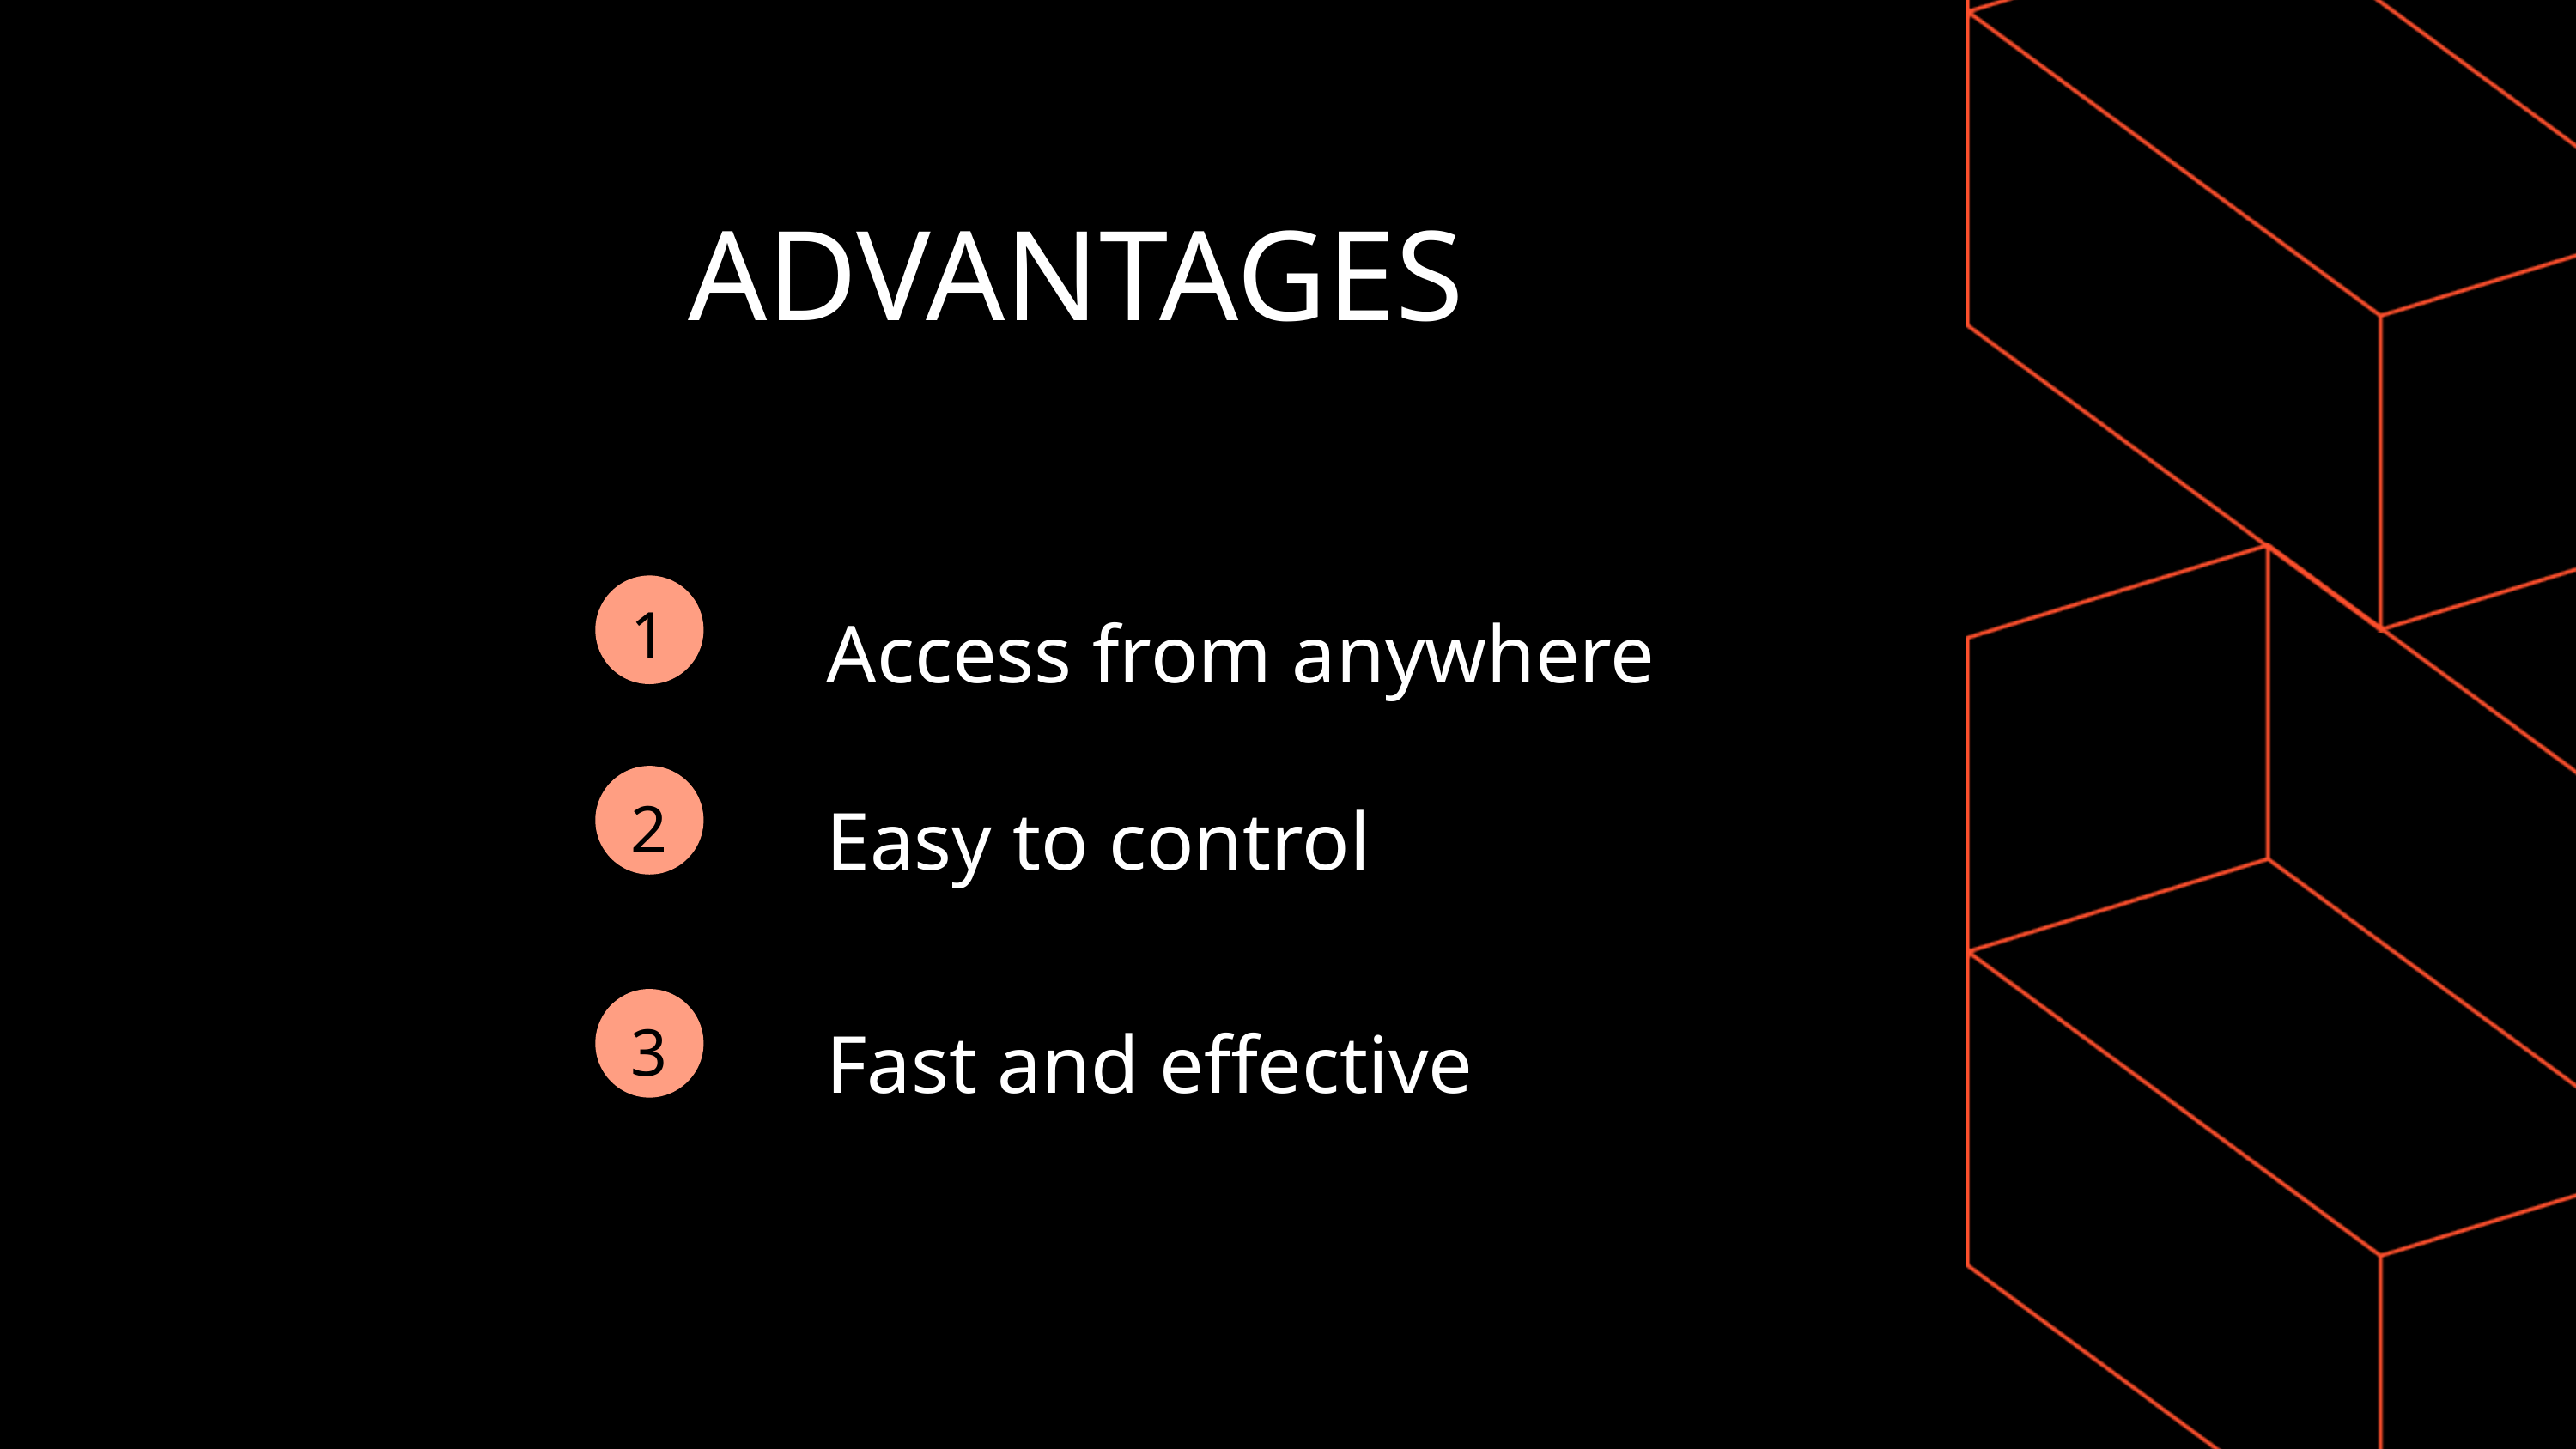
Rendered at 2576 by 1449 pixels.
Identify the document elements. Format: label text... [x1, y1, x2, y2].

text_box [594, 765, 704, 875]
text_box Fast and effective [826, 951, 1858, 1109]
text_box 1 [611, 570, 688, 573]
text_box Easy to control [826, 728, 1858, 886]
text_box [1966, 0, 2576, 1449]
text_box ADVANTAGES [688, 196, 1638, 346]
text_box Access from anywhere [826, 541, 1858, 699]
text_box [594, 988, 704, 1098]
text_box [594, 575, 704, 685]
